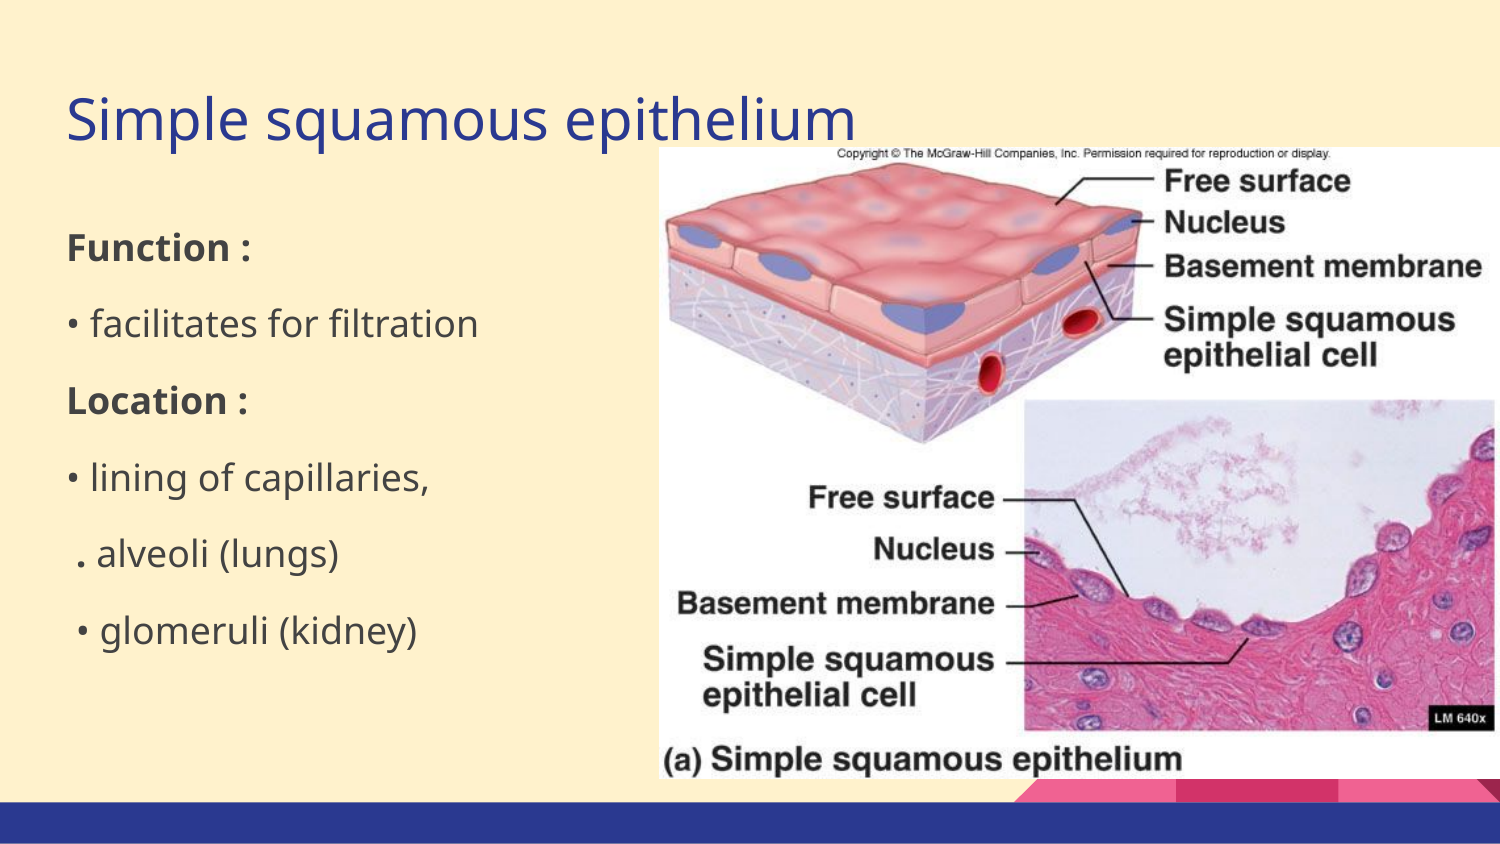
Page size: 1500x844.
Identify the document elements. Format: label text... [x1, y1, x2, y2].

list Function : • facilitates for filtration Location : • lining of capillaries, . alveoli (lungs) • glomeruli (kidney) [51, 201, 1500, 831]
title Simple squamous epithelium [51, 67, 1449, 167]
picture [659, 147, 1500, 779]
